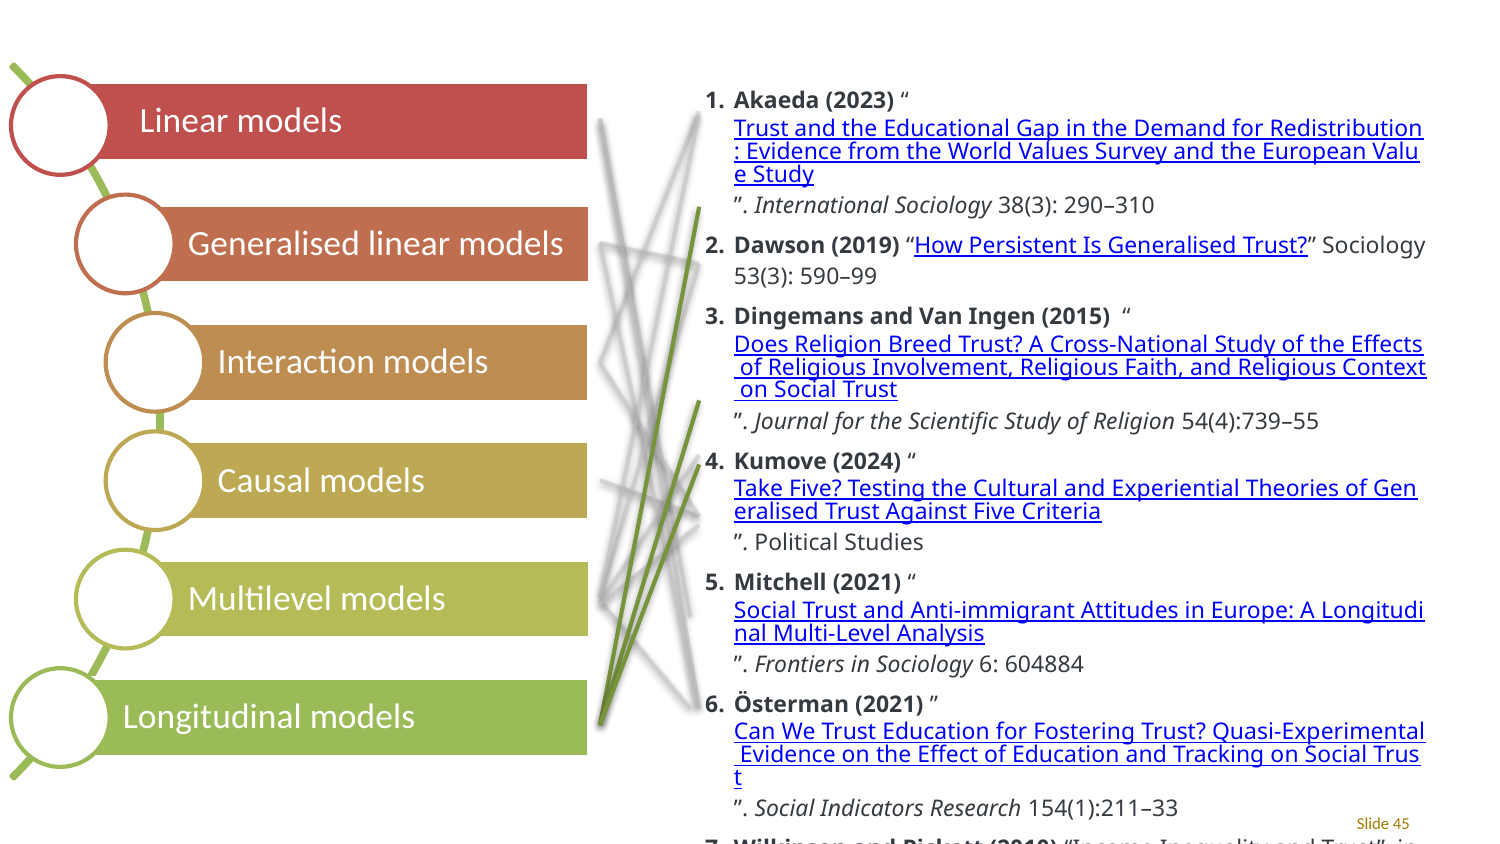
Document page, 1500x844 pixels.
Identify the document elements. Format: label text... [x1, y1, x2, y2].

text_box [599, 114, 700, 206]
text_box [0, 6, 601, 837]
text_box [599, 206, 700, 399]
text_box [599, 464, 700, 726]
text_box Akaeda (2023) “Trust and the Educational Gap in the Demand for Redistribution: Evidence from the World Values Survey and the European Value Study”. International Sociology 38(3): 290–310 Dawson (2019) “How Persistent Is Generalised Trust?” Sociology 53(3): 590–99 Dingemans and Van Ingen (2015) “Does Religion Breed Trust? A Cross-National Study of the Effects of Religious Involvement, Religious Faith, and Religious Context on Social Trust”. Journal for the Scientific Study of Religion 54(4):739–55 Kumove (2024) “Take Five? Testing the Cultural and Experiential Theories of Generalised Trust Against Five Criteria”. Political Studies Mitchell (2021) “Social Trust and Anti-immigrant Attitudes in Europe: A Longitudinal Multi-Level Analysis”. Frontiers in Sociology 6: 604884 Österman (2021) ”Can We Trust Education for Fostering Trust? Quasi-Experimental Evidence on the Effect of Education and Tracking on Social Trust”. Social Indicators Research 154(1):211–33 Wilkinson and Pickett (2010) “Income Inequality and Trust”, in Chapter 4 of The Spirit Level: Why Greater Equality Makes Societies Stronger. New York: Bloomsbury Press Wu (2021) “Education and Social Trust in Global Perspective”. Sociological Perspectives 64(6):1166–86 [690, 78, 1444, 843]
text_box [599, 400, 700, 463]
